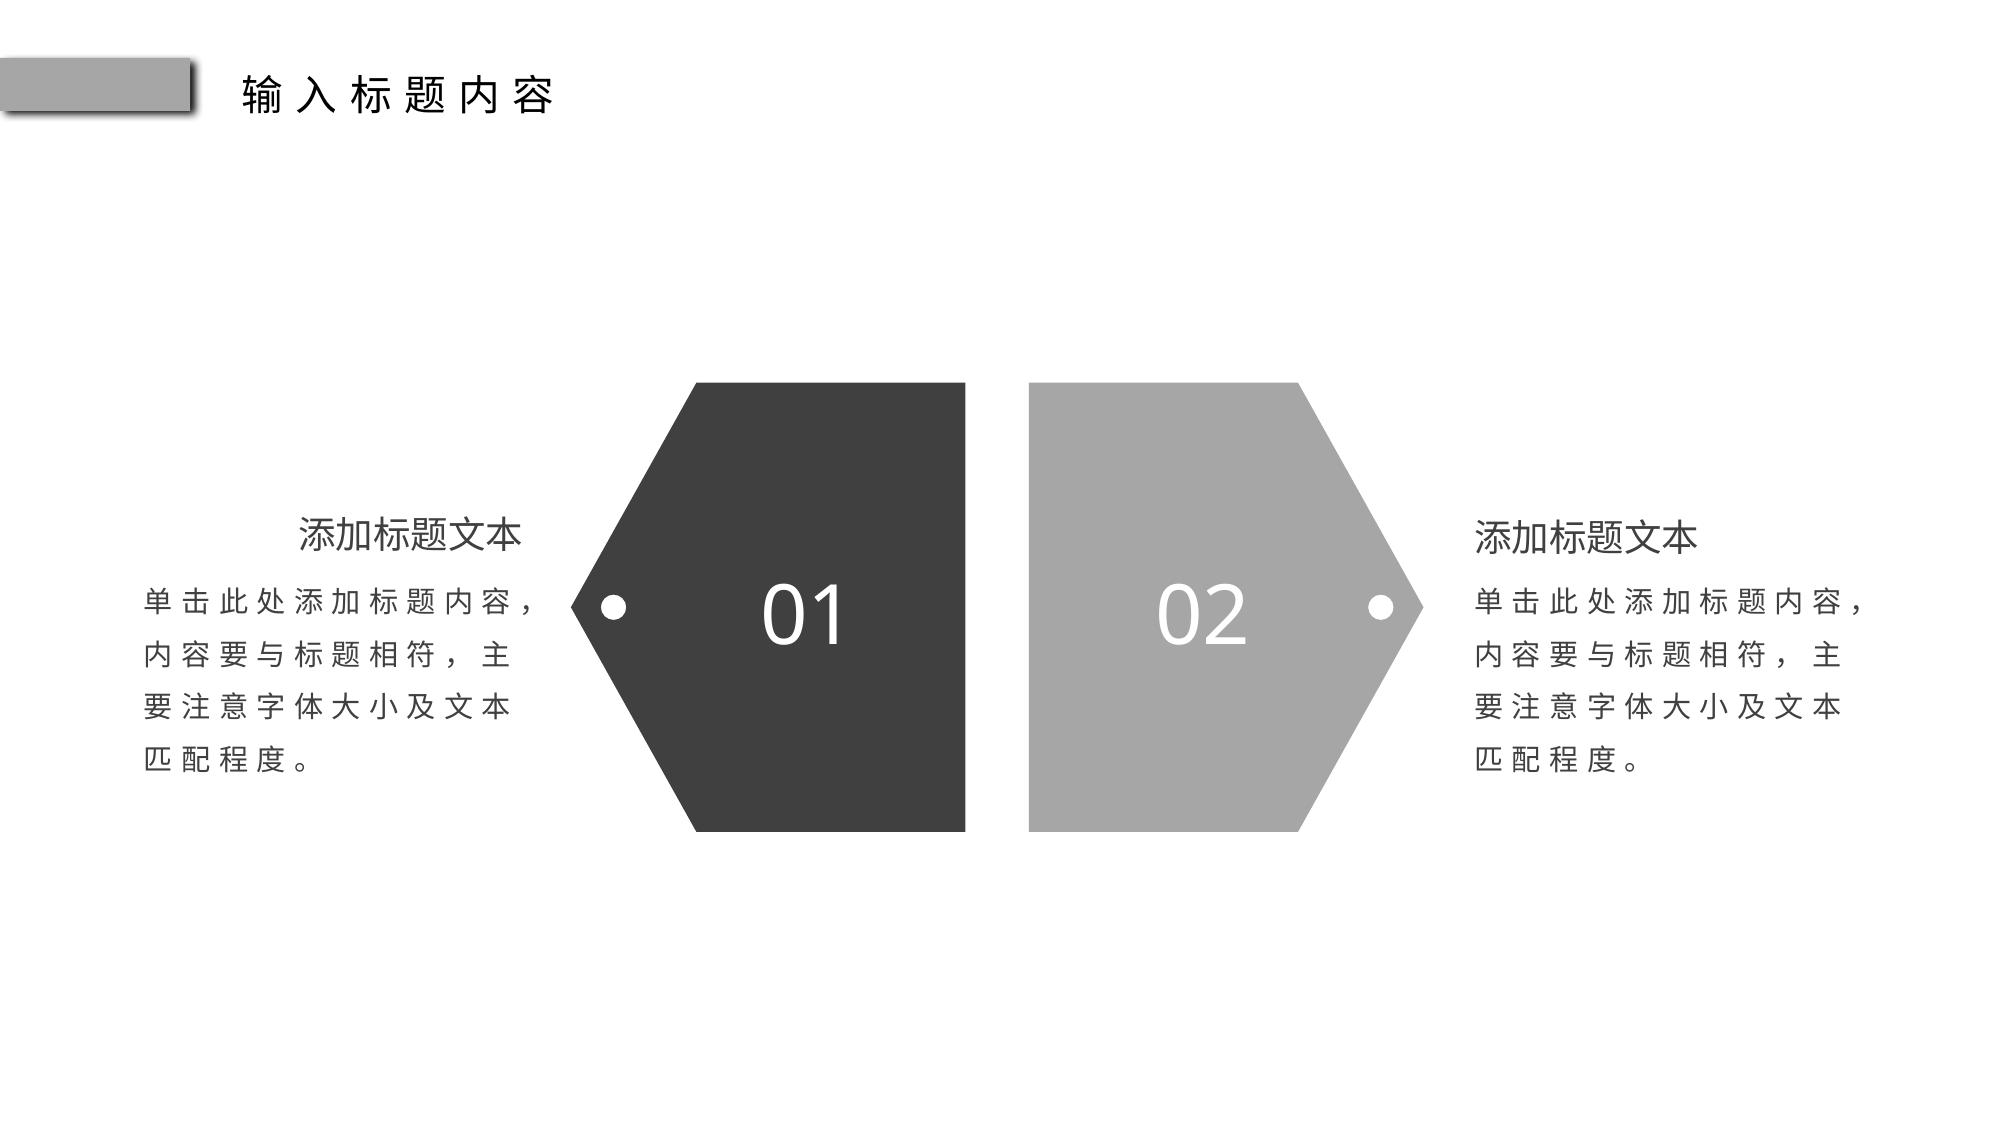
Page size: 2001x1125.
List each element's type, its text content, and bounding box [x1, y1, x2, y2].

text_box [1459, 484, 1867, 782]
text_box 01 [745, 553, 923, 669]
text_box 02 [1140, 553, 1317, 669]
text_box [569, 381, 967, 834]
text_box [1027, 381, 1425, 834]
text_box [129, 481, 541, 782]
